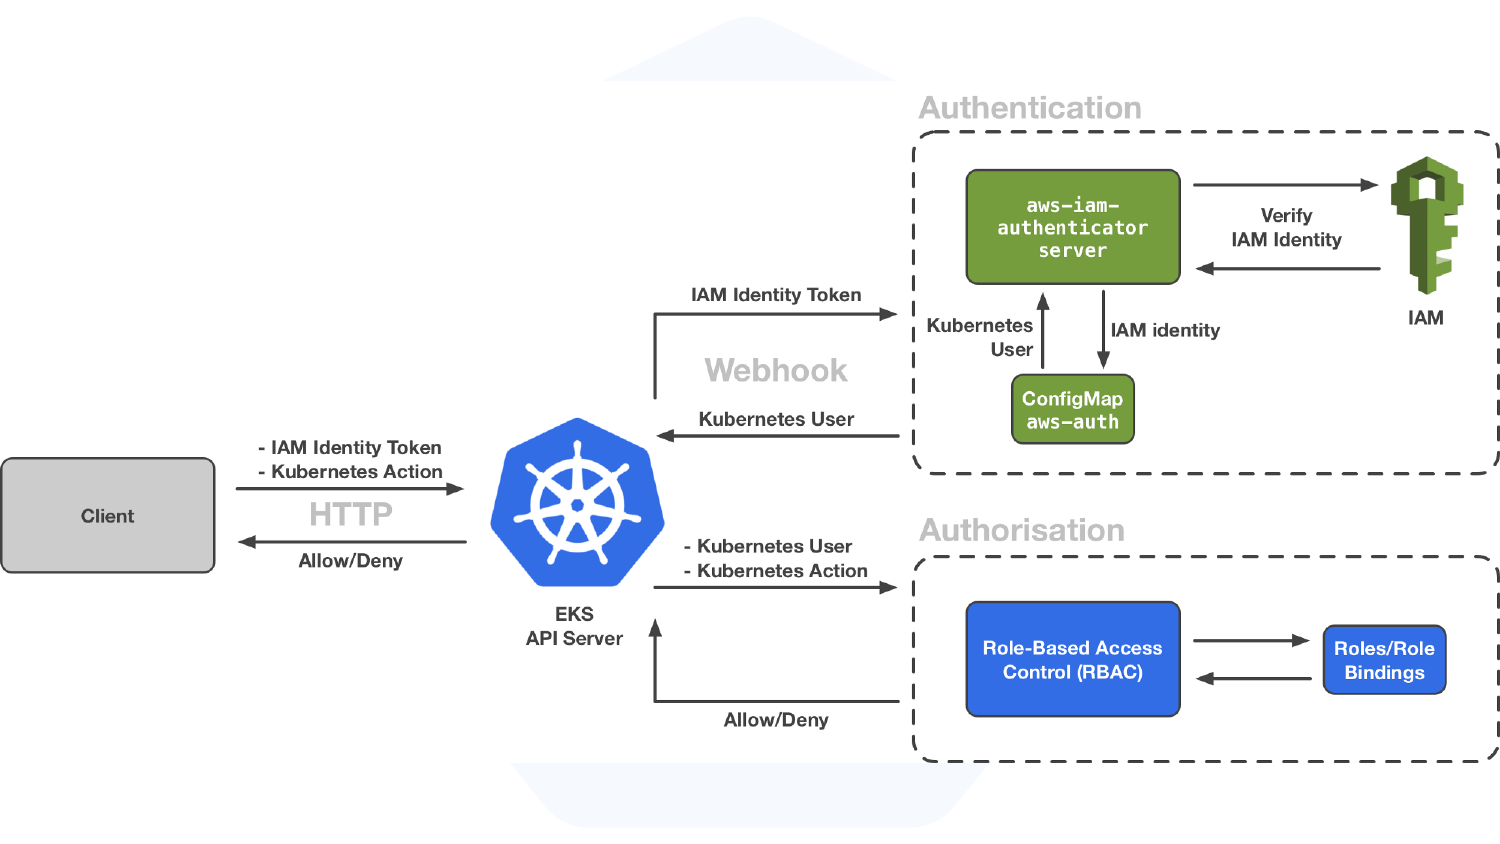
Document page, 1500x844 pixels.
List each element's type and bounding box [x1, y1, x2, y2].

picture [0, 81, 1500, 763]
